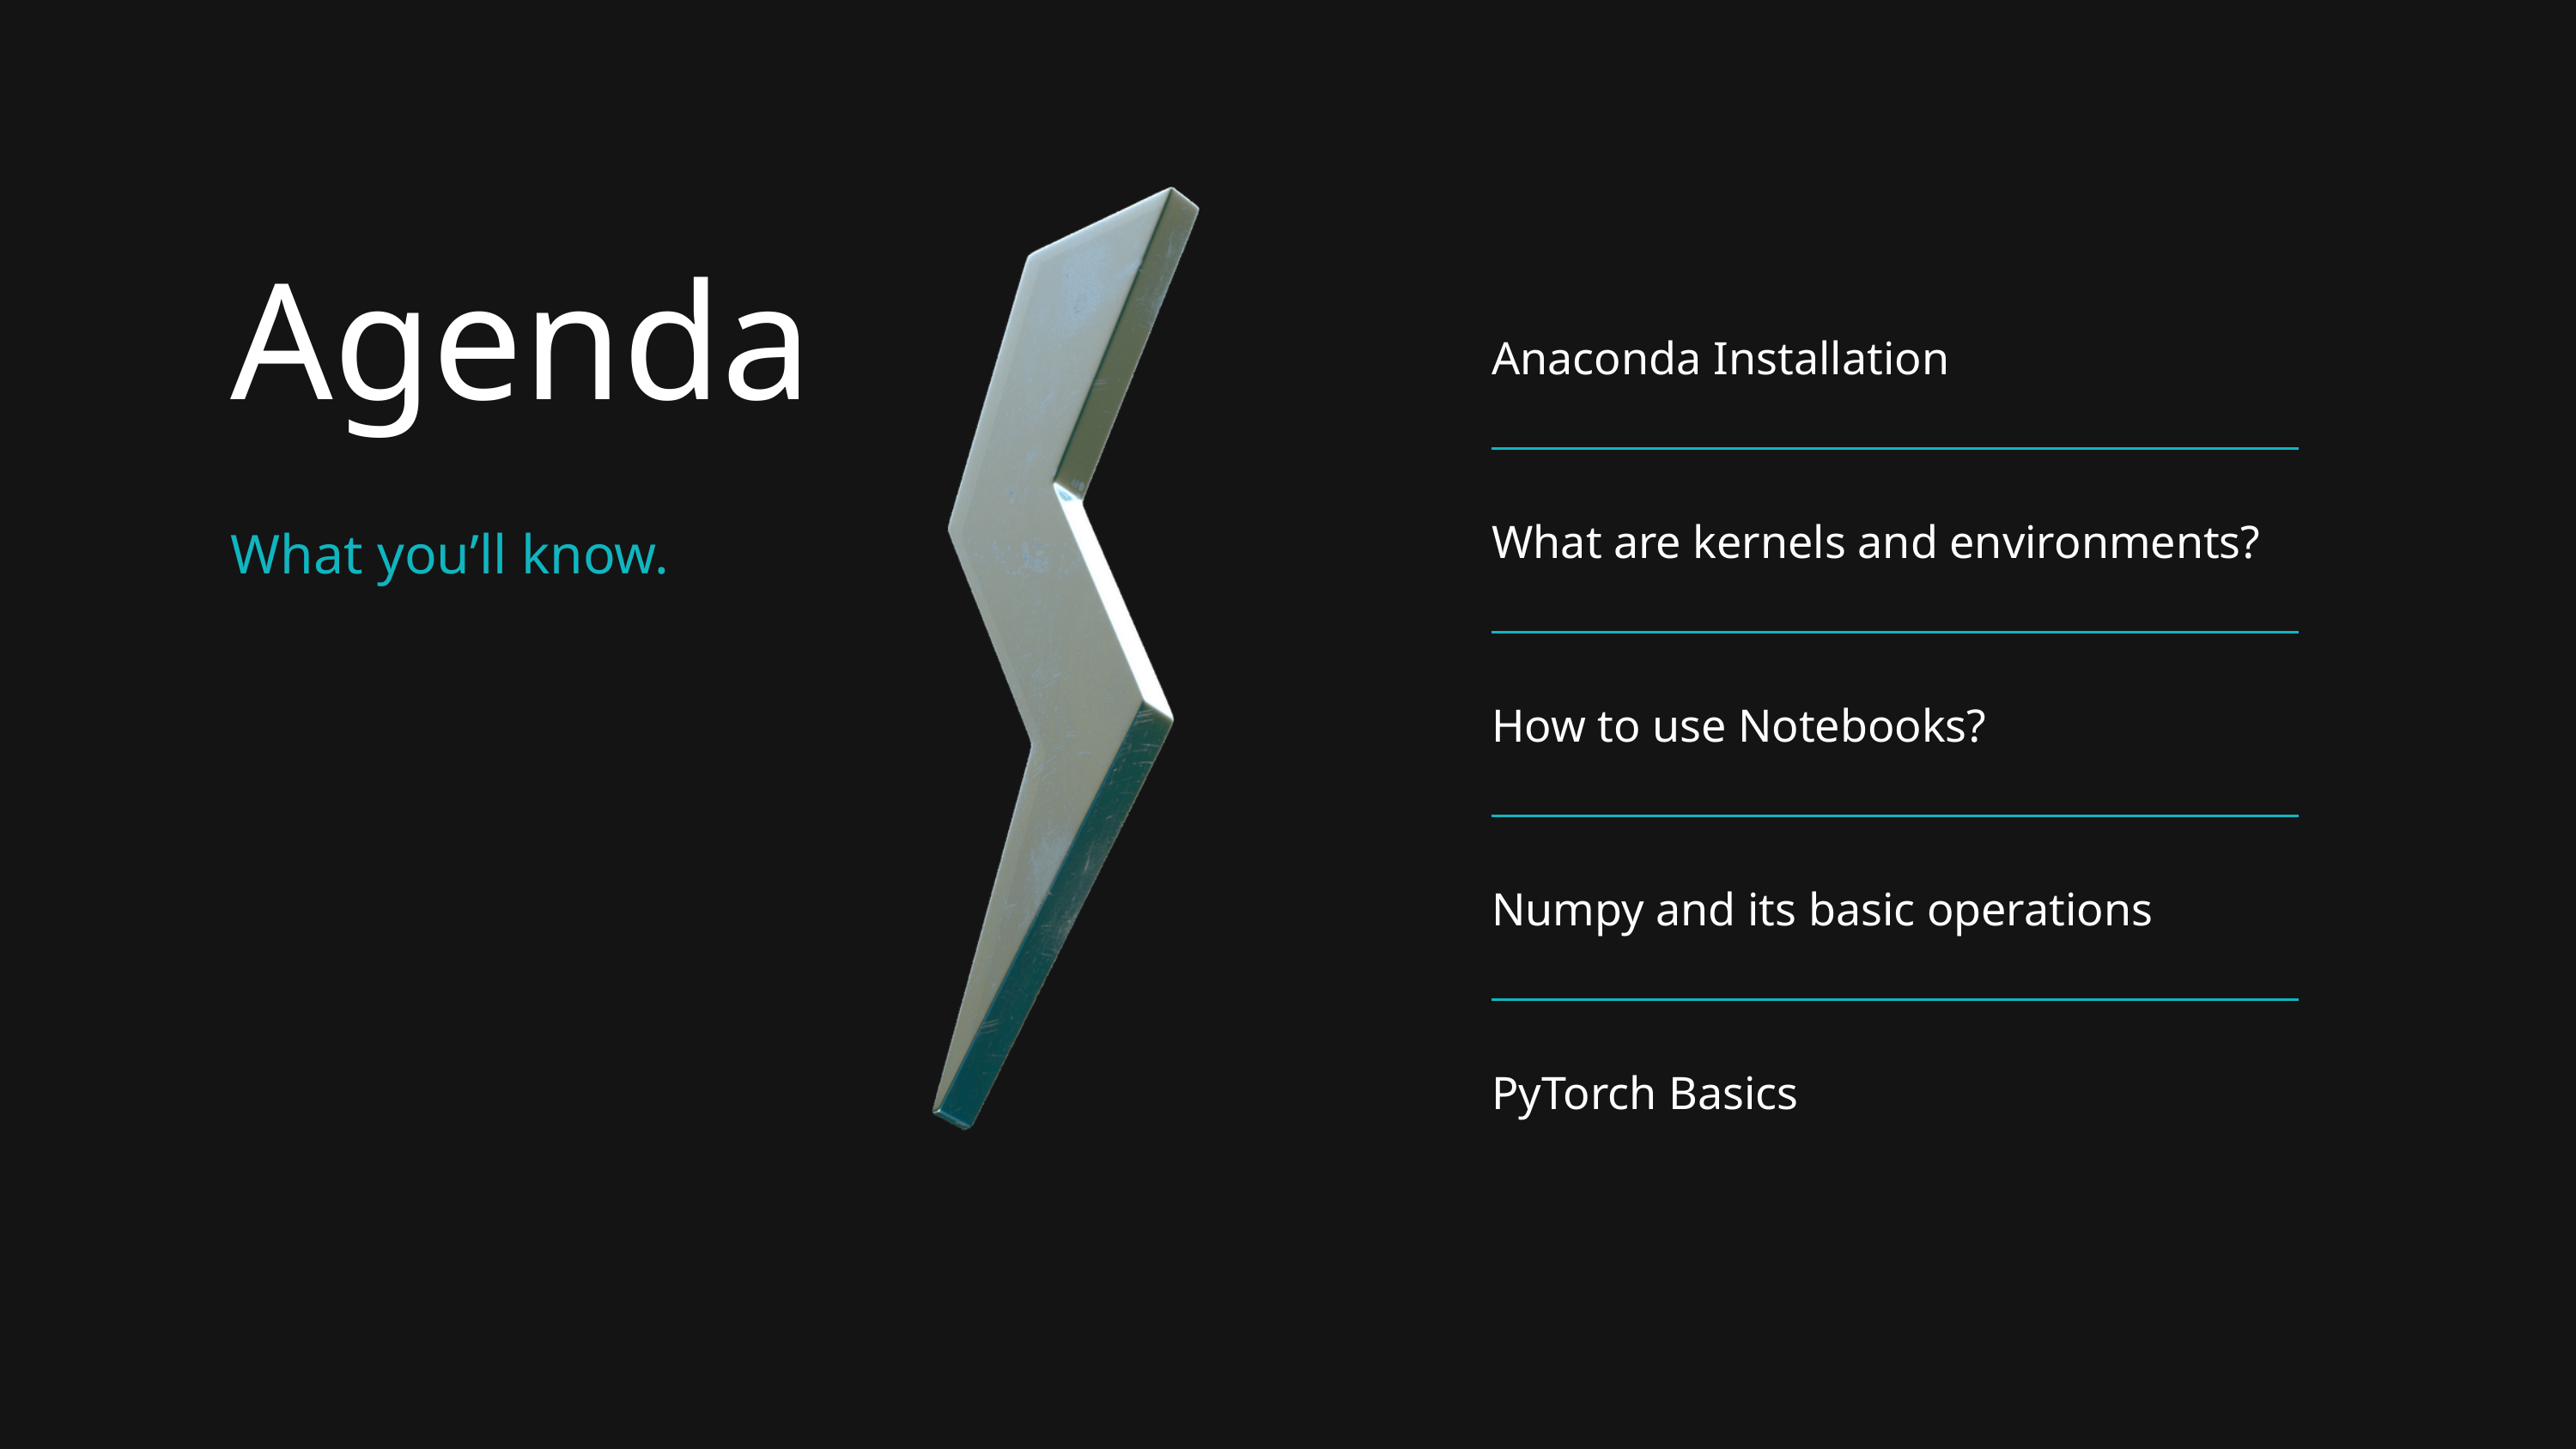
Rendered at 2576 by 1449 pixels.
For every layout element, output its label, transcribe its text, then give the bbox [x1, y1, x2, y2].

table_cell How to use Notebooks? [1492, 634, 2299, 815]
text_box [931, 186, 1200, 1131]
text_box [230, 238, 1087, 586]
table_cell PyTorch Basics [1492, 1001, 2299, 1184]
table_header Anaconda Installation [1492, 264, 2299, 447]
table_cell Numpy and its basic operations [1492, 817, 2299, 998]
table_cell What are kernels and environments? [1492, 450, 2299, 631]
